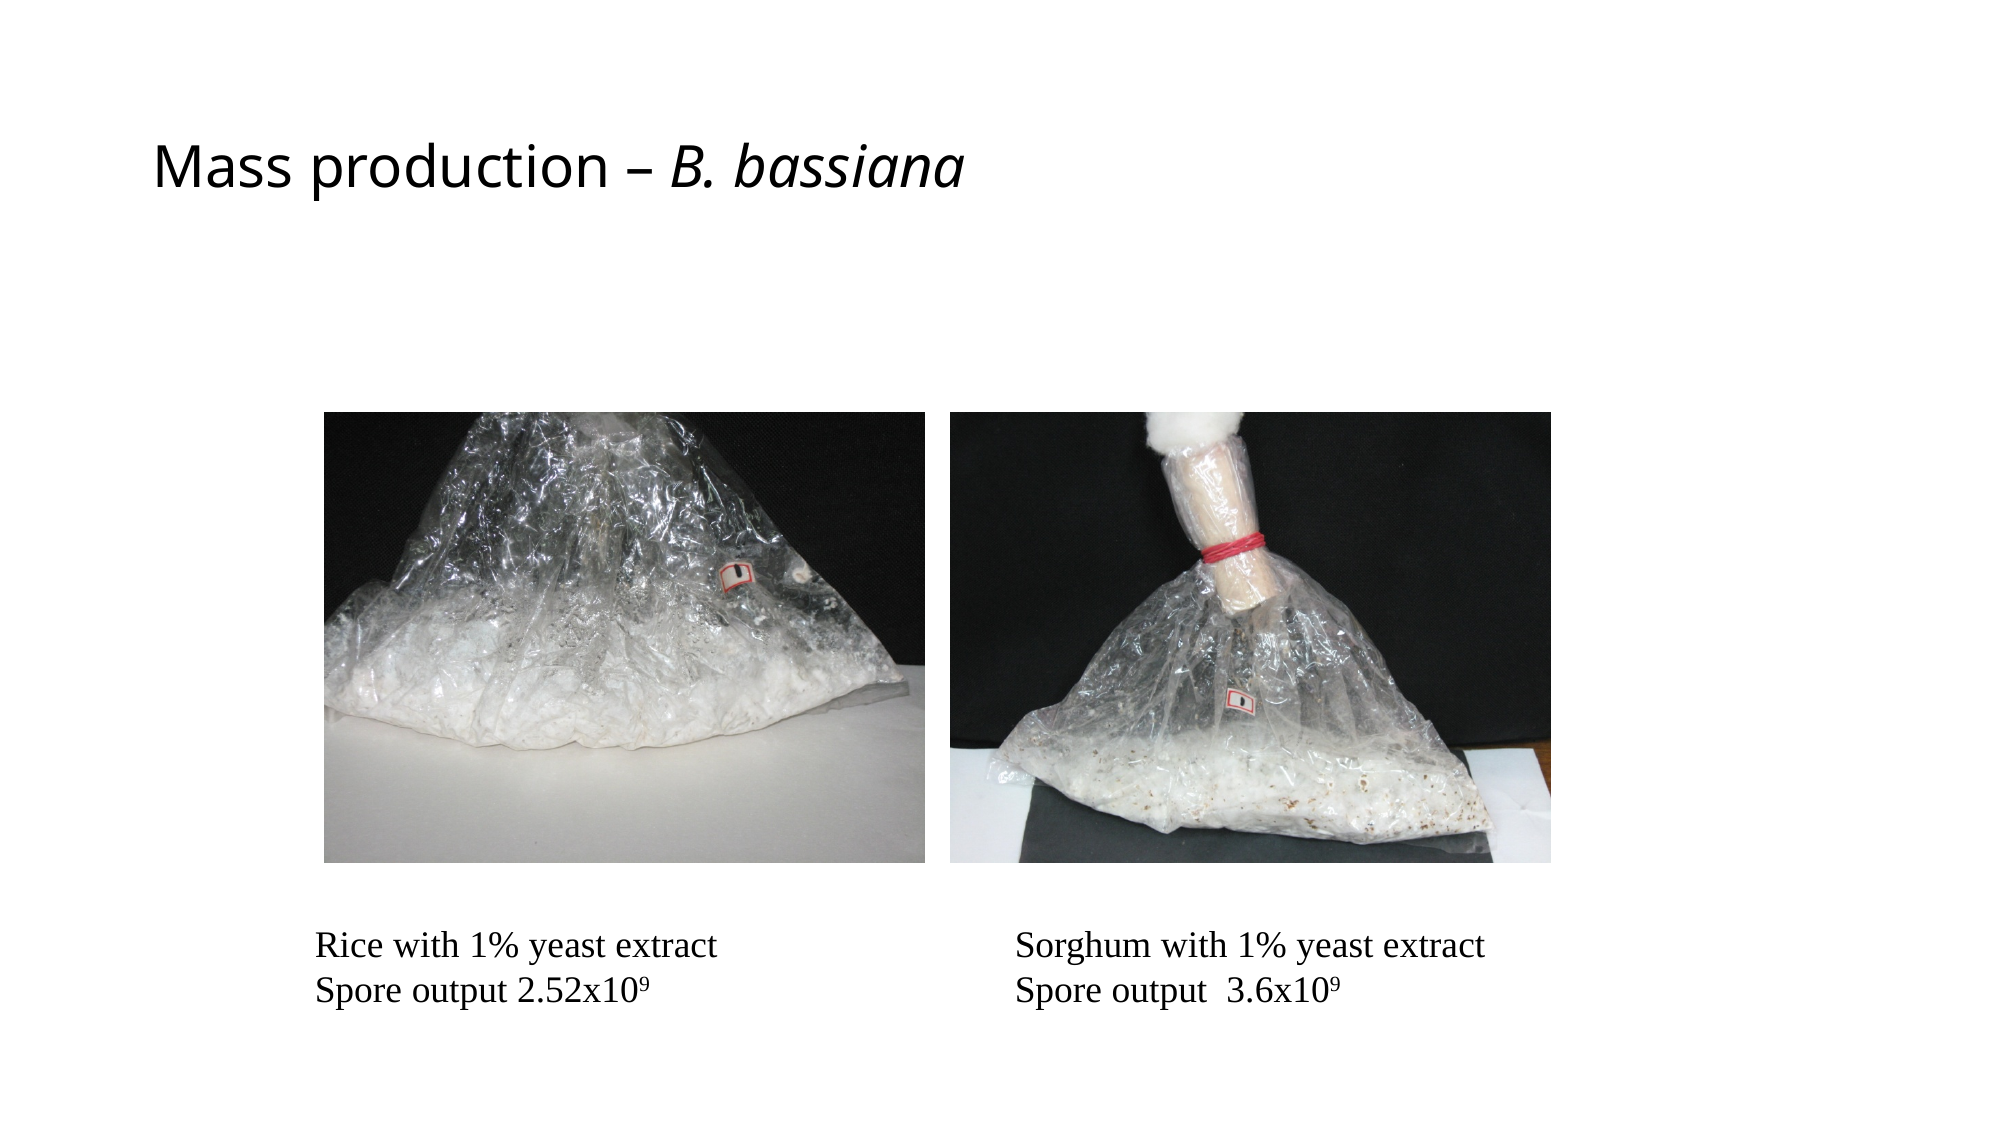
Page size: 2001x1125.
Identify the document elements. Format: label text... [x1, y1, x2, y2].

title Mass production – B. bassiana [137, 59, 1863, 278]
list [950, 412, 1551, 863]
text_box Rice with 1% yeast extract Spore output 2.52x109 [299, 912, 888, 1018]
text_box Sorghum with 1% yeast extract Spore output 3.6x109 [999, 912, 1575, 1018]
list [324, 412, 925, 863]
